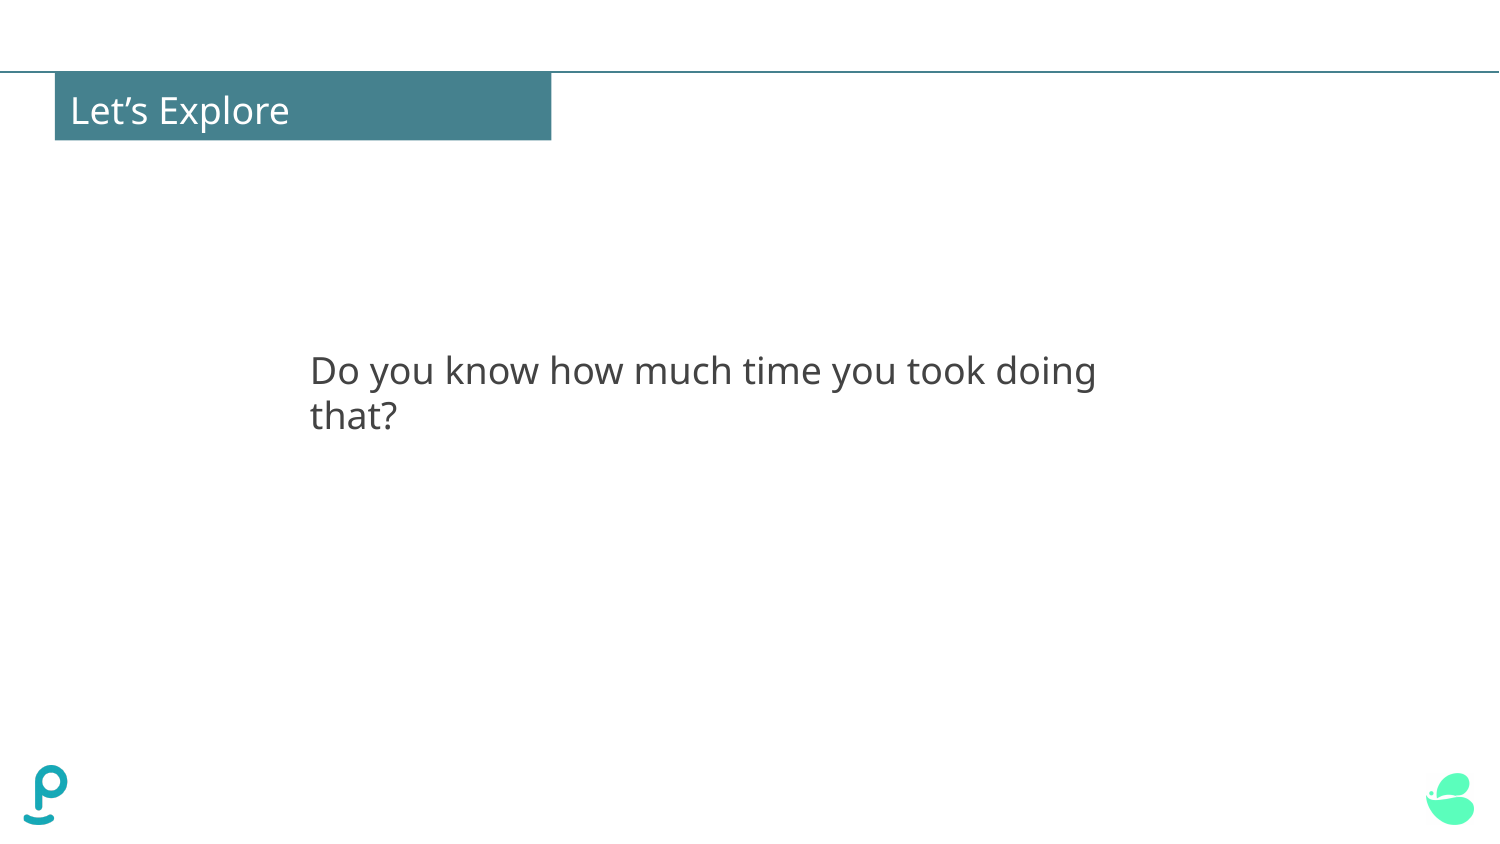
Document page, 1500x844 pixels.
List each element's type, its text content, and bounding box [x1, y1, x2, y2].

picture [1425, 773, 1474, 825]
picture [23, 765, 71, 825]
text_box Let’s Explore [54, 81, 552, 141]
text_box Do you know how much time you took doing that? [294, 331, 1203, 430]
